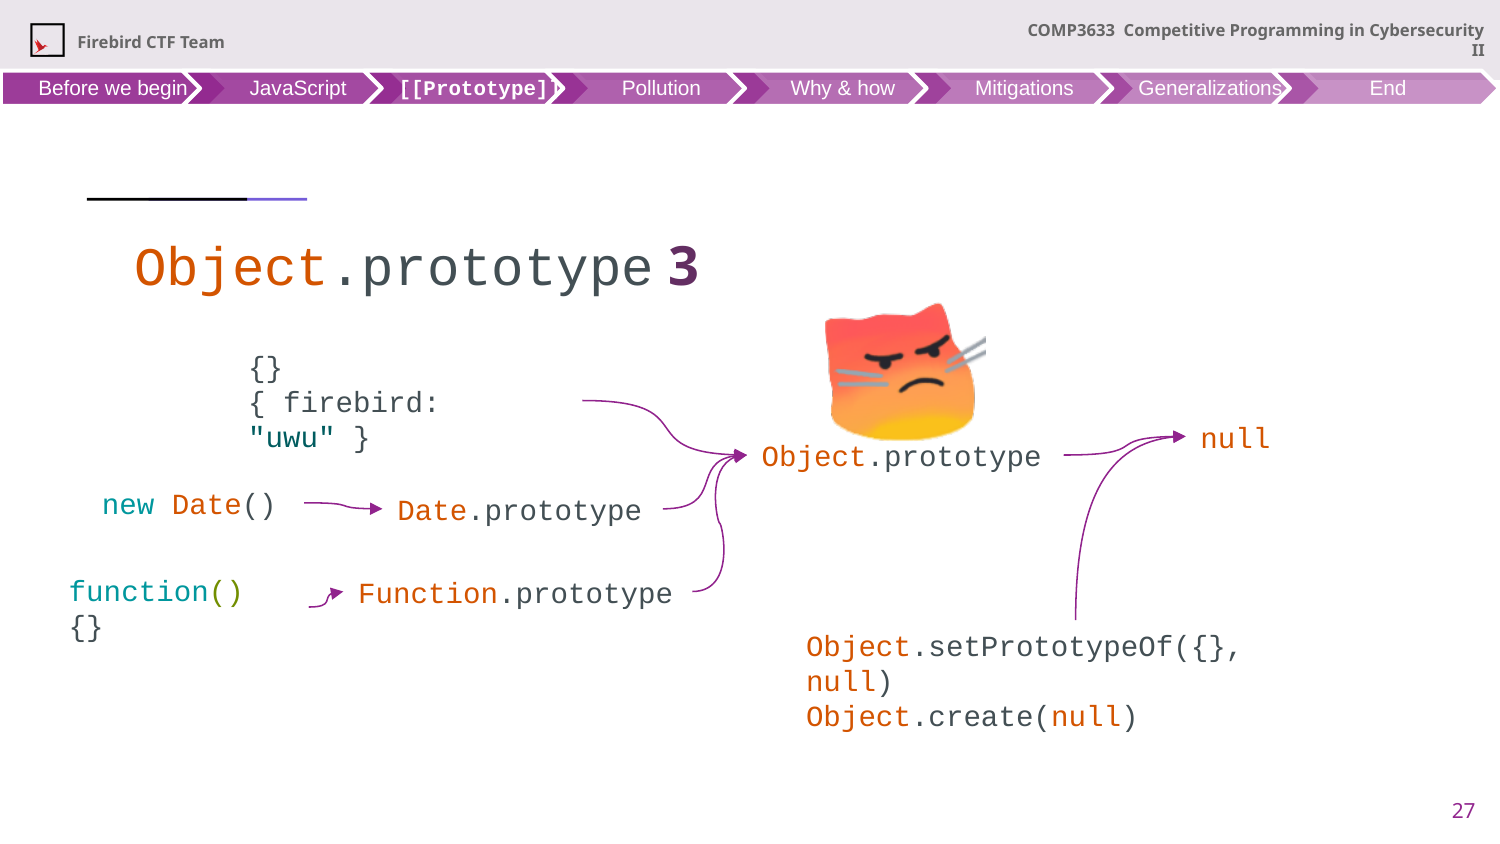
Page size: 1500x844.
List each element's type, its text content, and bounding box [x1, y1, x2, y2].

slide_number 27 [1400, 779, 1491, 844]
picture [26, 19, 69, 61]
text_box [0, 70, 1500, 107]
title Object.prototype 3 [119, 216, 1381, 305]
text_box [53, 290, 1361, 707]
